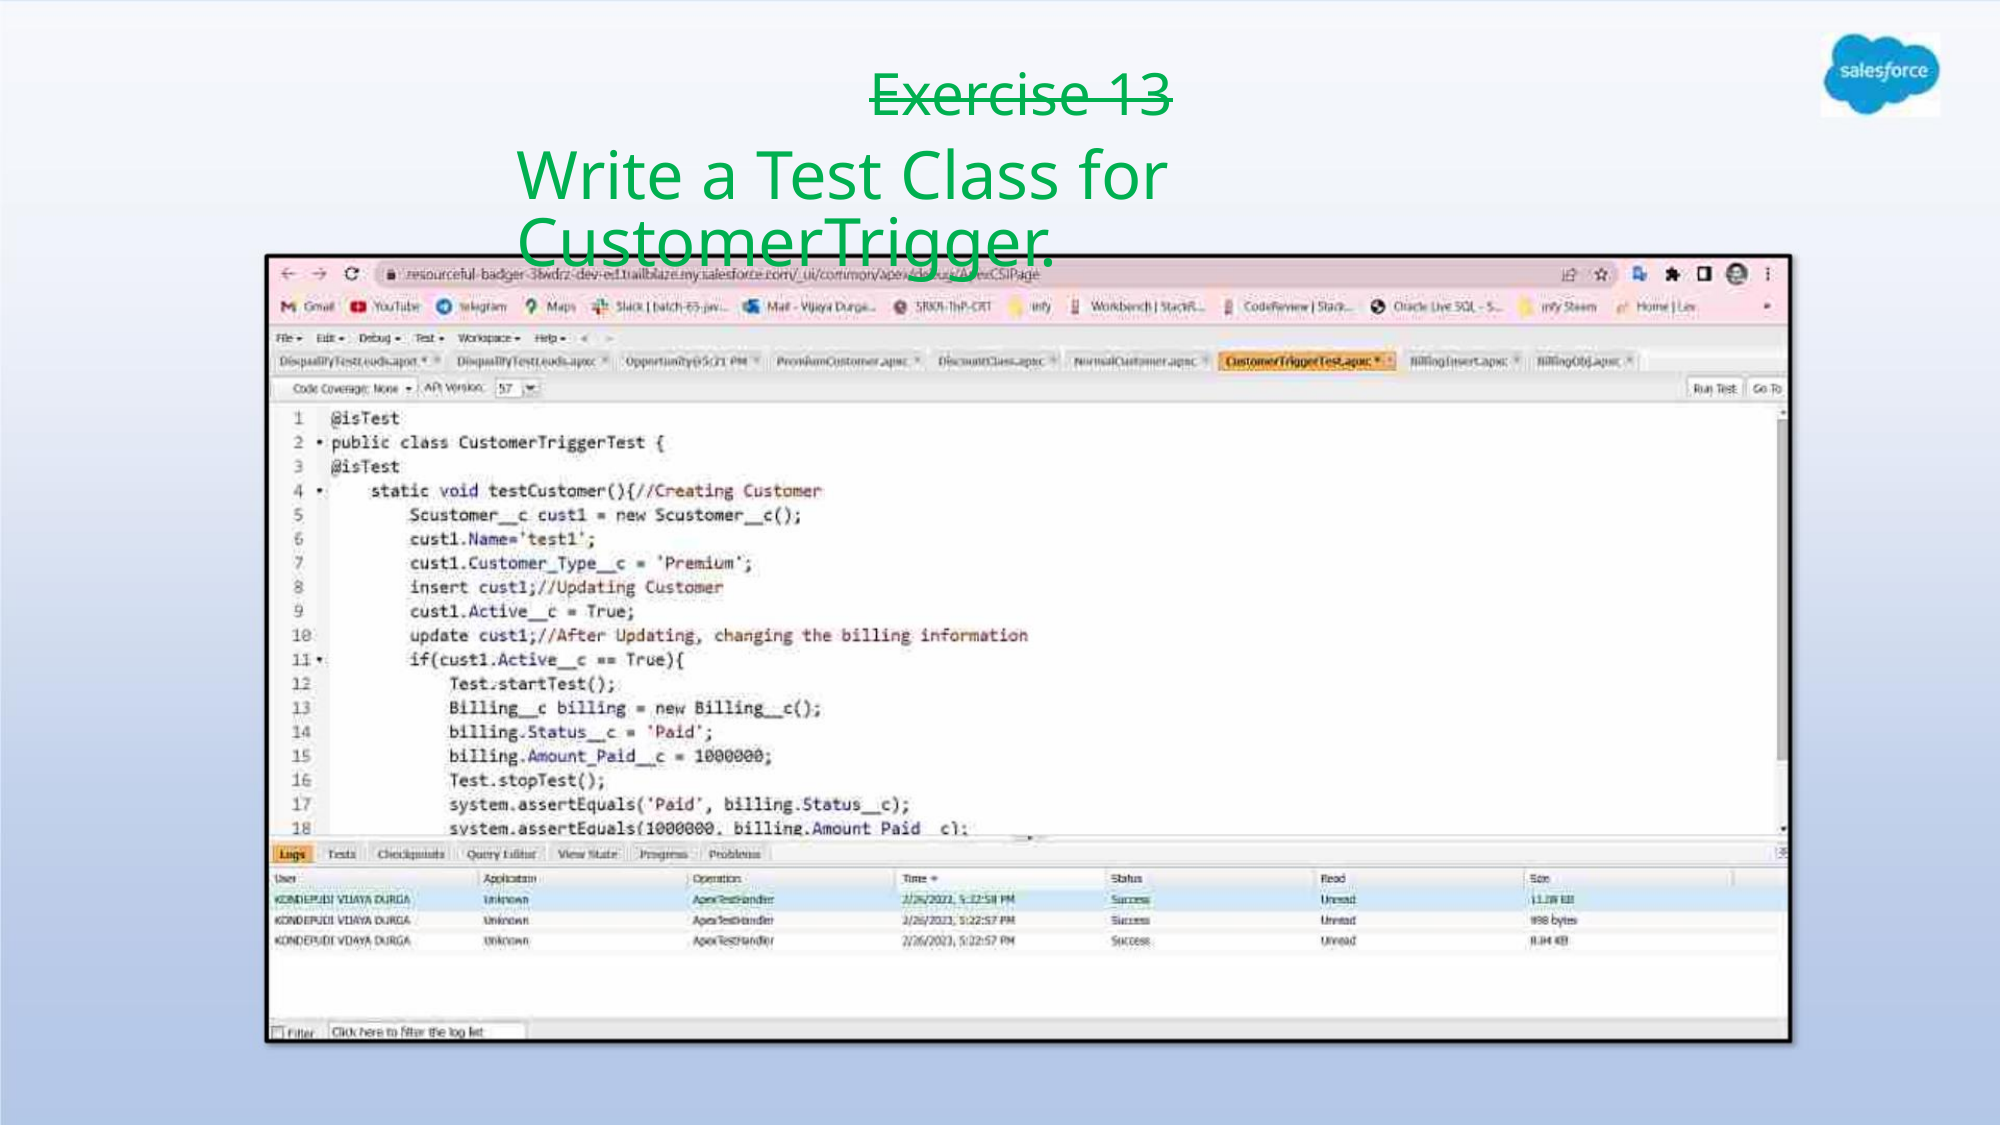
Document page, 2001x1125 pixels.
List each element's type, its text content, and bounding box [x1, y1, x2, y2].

text_box Exercise 13 Write a Test Class for CustomerTrigger. [516, 69, 1589, 280]
text_box [0, 0, 2000, 1125]
